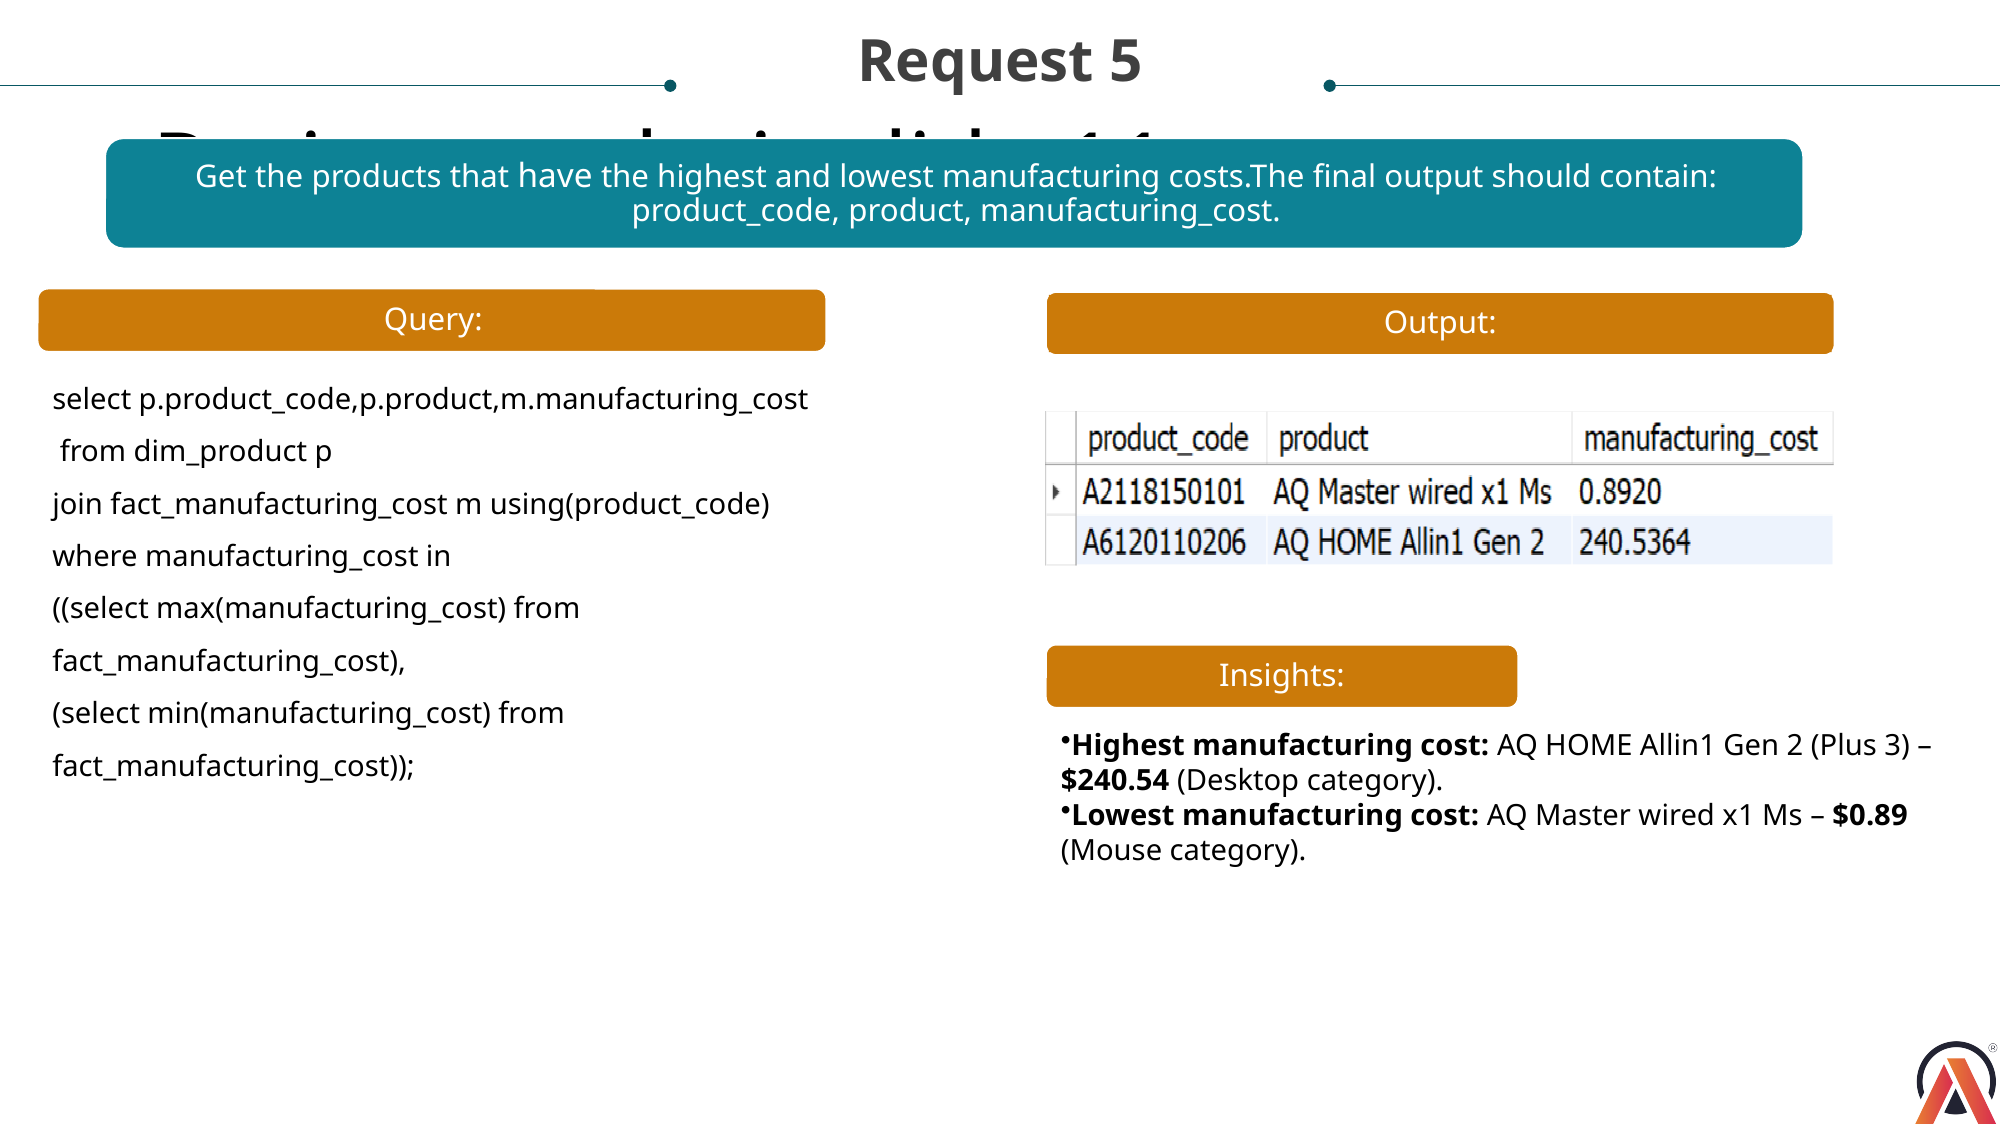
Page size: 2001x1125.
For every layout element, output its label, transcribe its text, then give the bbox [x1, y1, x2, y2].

text_box Request 5 [1863, 86, 1963, 95]
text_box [1045, 291, 1835, 356]
picture [1045, 411, 1855, 589]
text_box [37, 288, 827, 353]
title Project analysis slide 11 [137, 59, 1863, 278]
text_box Request 5 [37, 31, 1963, 85]
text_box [104, 138, 1804, 249]
text_box [37, 728, 955, 814]
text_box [1045, 644, 1519, 708]
text_box select p.product_code,p.product,m.manufacturing_cost from dim_product p join fact_manufacturing_cost m using(product_code) where manufacturing_cost in ((select max(manufacturing_cost) from fact_manufacturing_cost), (select min(manufacturing_cost) from fact_manufacturing_cost)); [37, 355, 885, 728]
text_box Highest manufacturing cost: AQ HOME Allin1 Gen 2 (Plus 3) – $240.54 (Desktop category). Lowest manufacturing cost: AQ Master wired x1 Ms – $0.89 (Mouse category). [1045, 718, 1949, 909]
picture [1914, 1039, 2000, 1125]
text_box Request 5 [37, 86, 137, 95]
